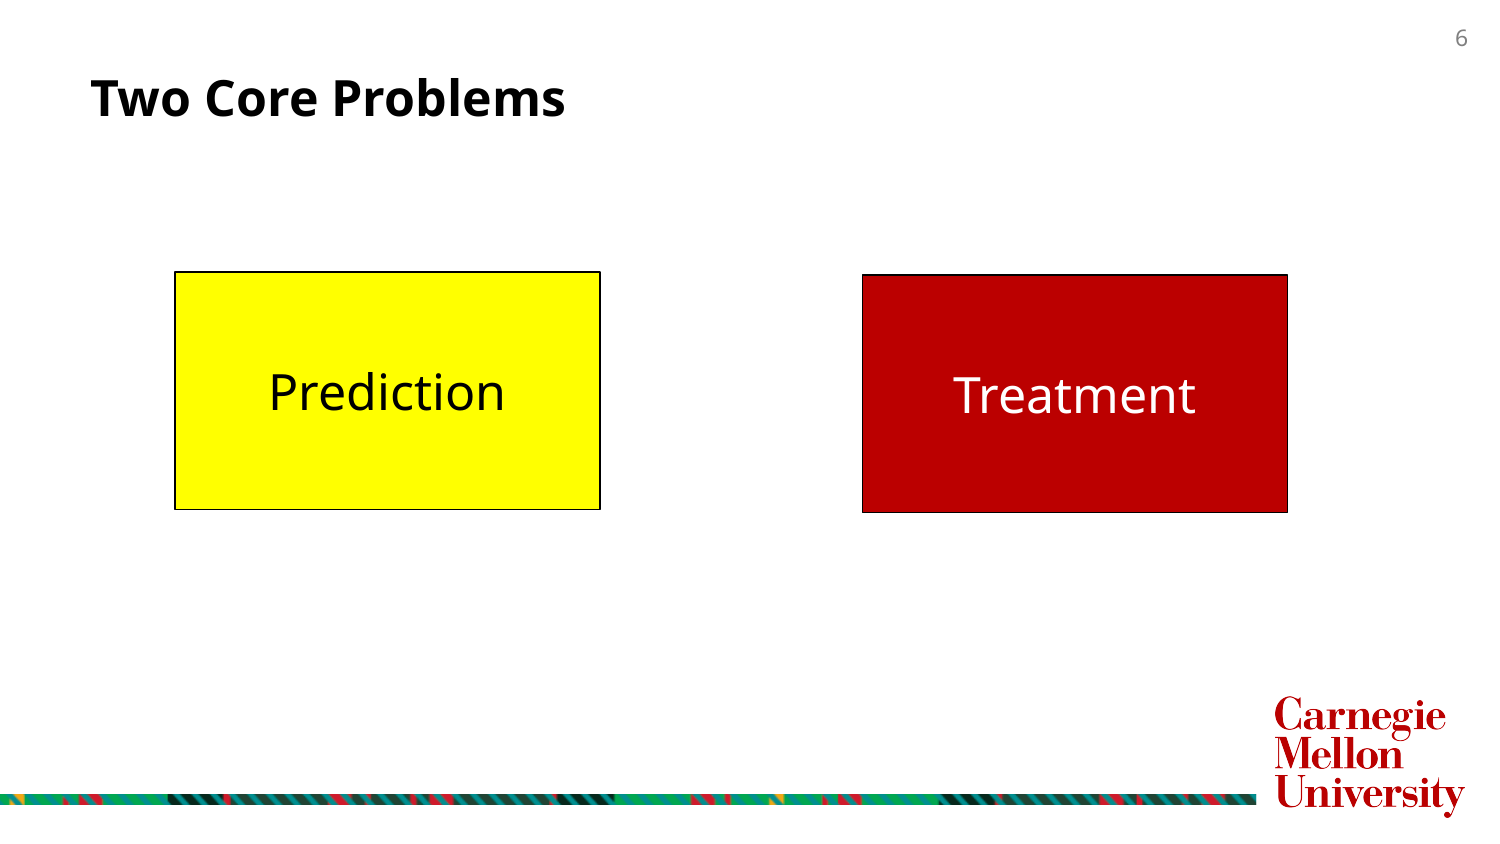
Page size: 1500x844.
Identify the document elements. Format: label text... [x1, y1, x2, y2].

title Two Core Problems [75, 59, 1425, 160]
text_box Treatment [862, 275, 1288, 513]
picture [0, 794, 1257, 805]
text_box Prediction [174, 271, 600, 510]
picture [1275, 696, 1465, 818]
